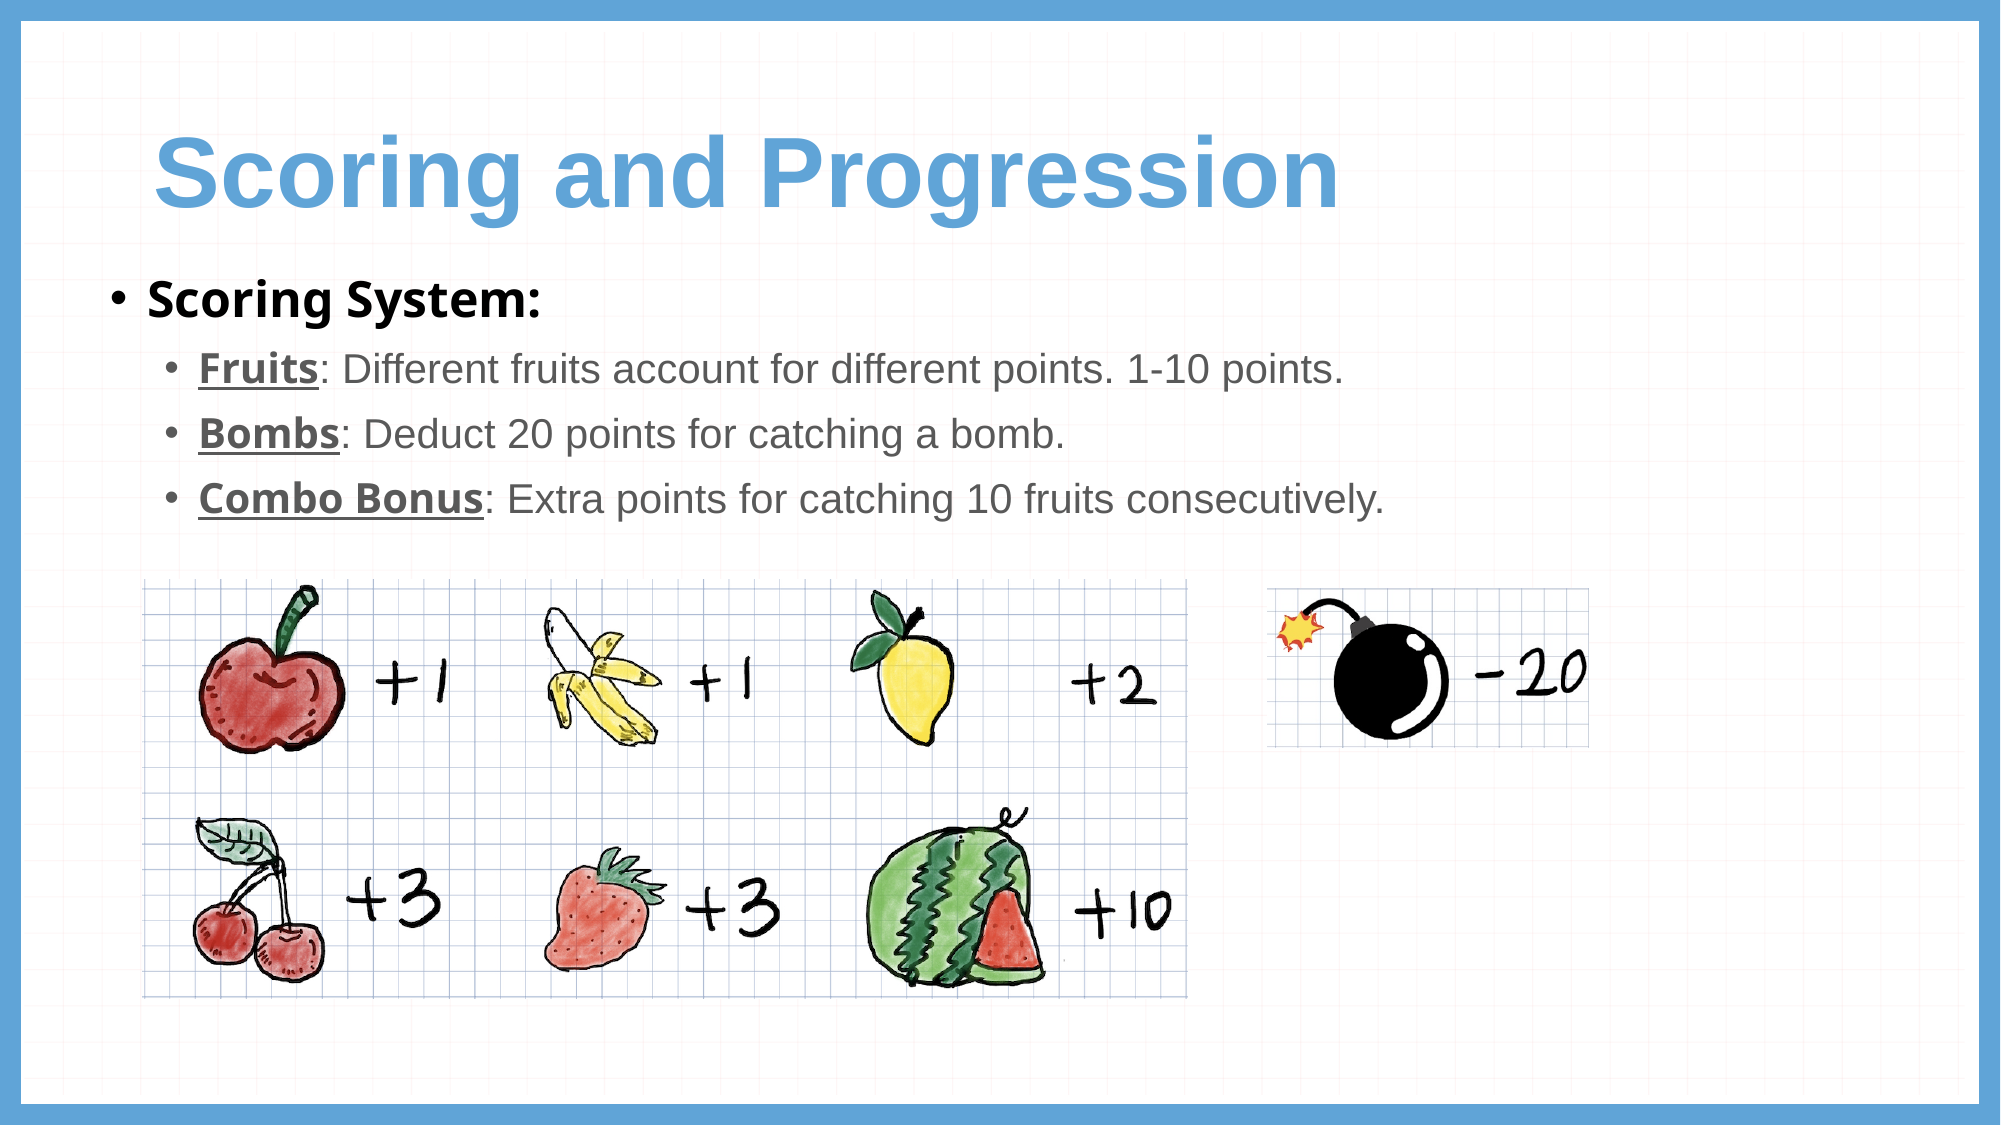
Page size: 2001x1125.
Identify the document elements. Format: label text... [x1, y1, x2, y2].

title Scoring and Progression [153, 78, 1847, 257]
picture [1267, 588, 1589, 748]
list Scoring System: Fruits: Different fruits account for different points. 1-10 points. Bombs: Deduct 20 points for catching a bomb. Combo Bonus: Extra points for catching 10 fruits consecutively. [109, 249, 1835, 1043]
picture [142, 579, 1188, 999]
